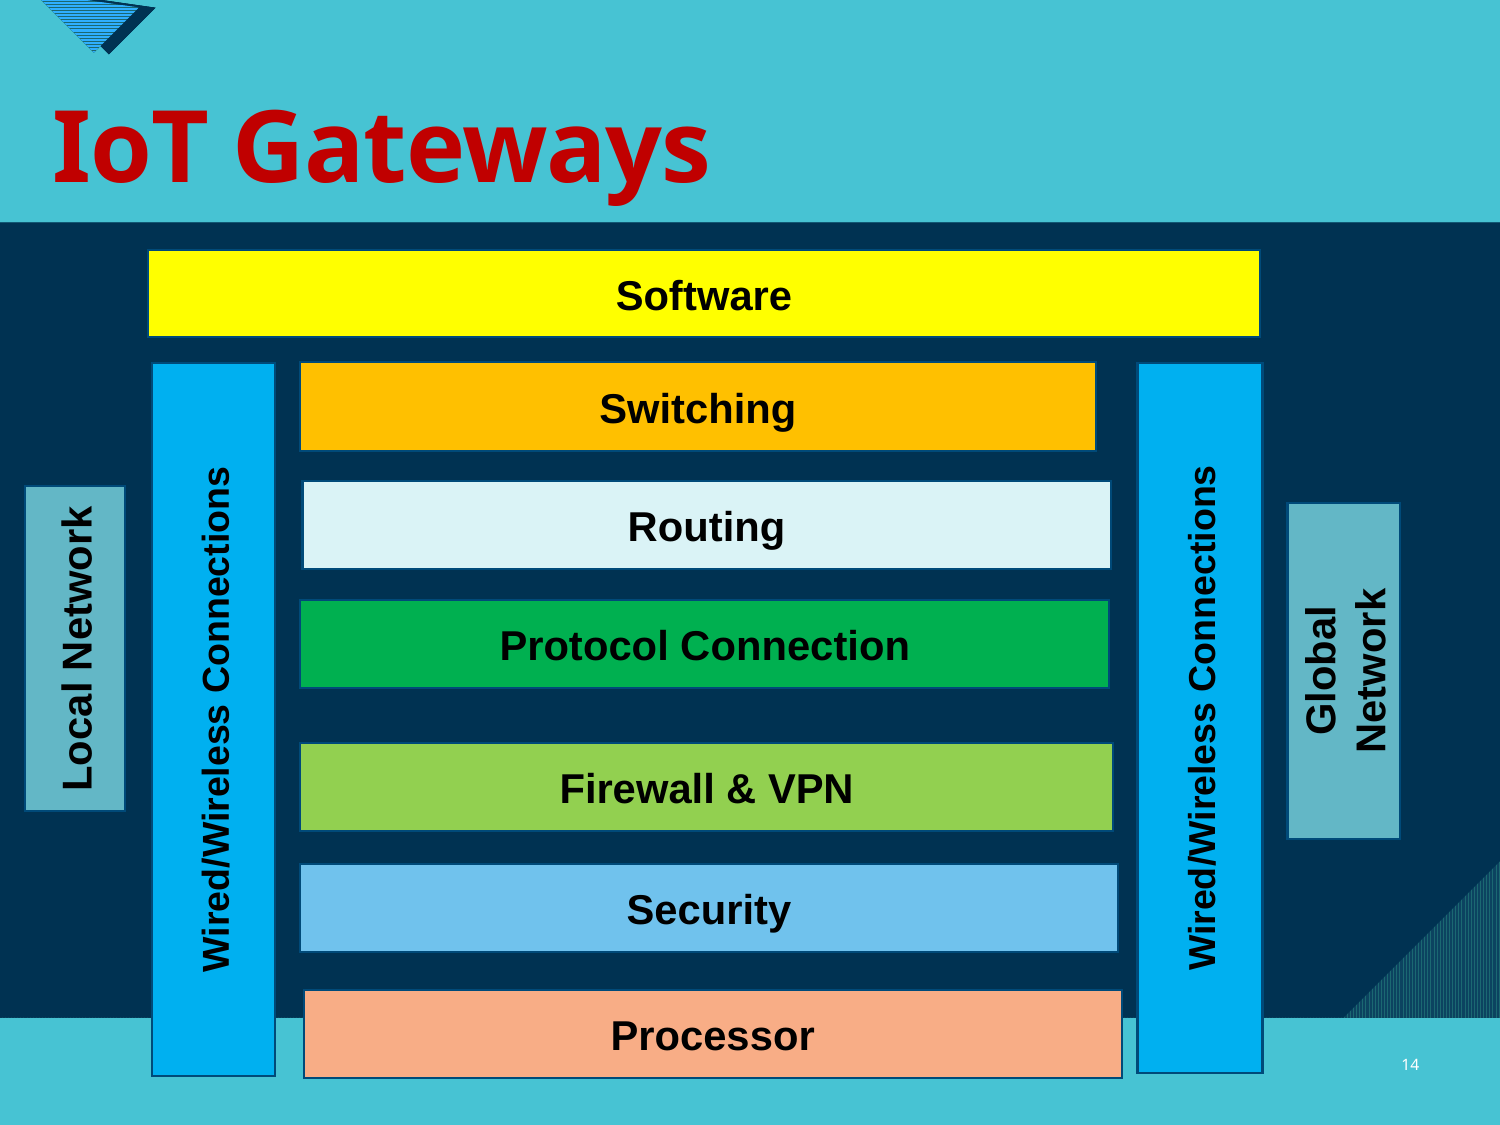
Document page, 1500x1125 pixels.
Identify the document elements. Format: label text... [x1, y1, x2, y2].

title IoT Gateways [37, 88, 1425, 225]
text_box Processor [303, 989, 1123, 1079]
text_box Security [299, 863, 1119, 953]
text_box Wired/Wireless Connections [1136, 362, 1264, 1074]
text_box Global Network [1286, 502, 1401, 840]
text_box Protocol Connection [299, 599, 1110, 689]
text_box Wired/Wireless Connections [151, 362, 276, 1077]
text_box Routing [301, 480, 1112, 570]
text_box Software [147, 249, 1261, 338]
text_box Switching [299, 361, 1097, 452]
text_box Firewall & VPN [299, 742, 1114, 832]
slide_number 14 [1384, 1035, 1435, 1096]
text_box Local Network [24, 485, 126, 812]
